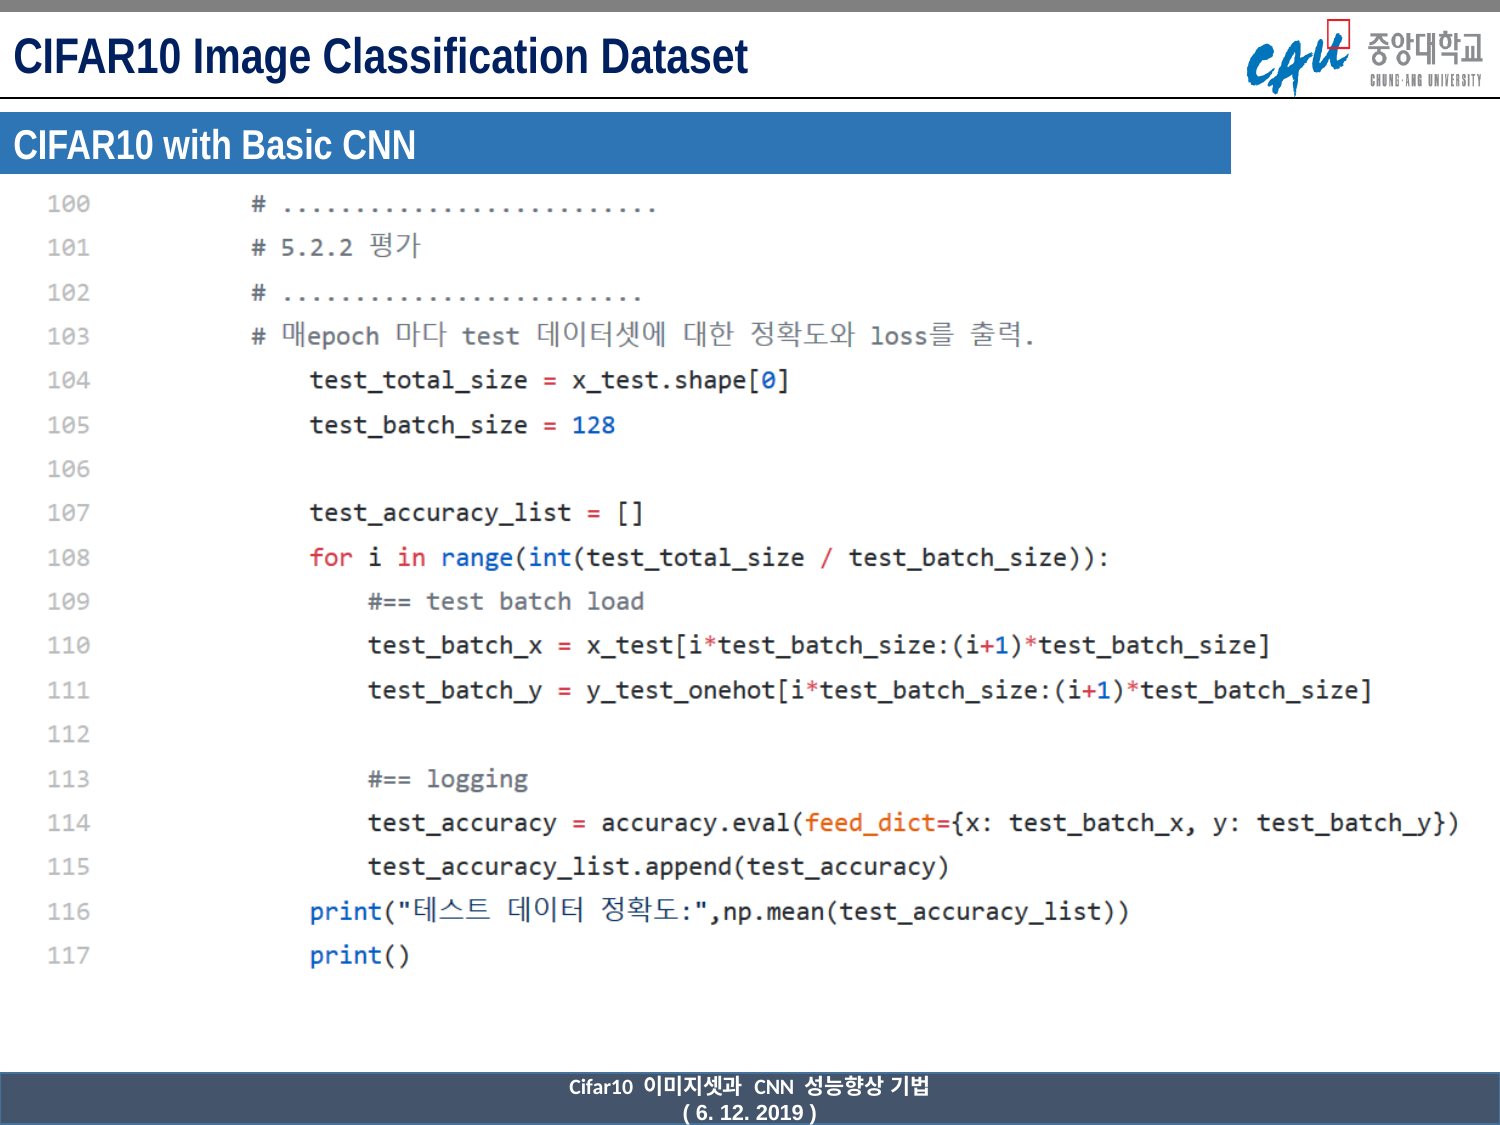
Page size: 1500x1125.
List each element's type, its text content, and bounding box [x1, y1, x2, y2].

picture [1227, 5, 1500, 110]
text_box CIFAR10 with Basic CNN [0, 112, 1231, 174]
picture [7, 183, 1500, 976]
text_box CIFAR10 Image Classification Dataset [0, 4, 1173, 103]
